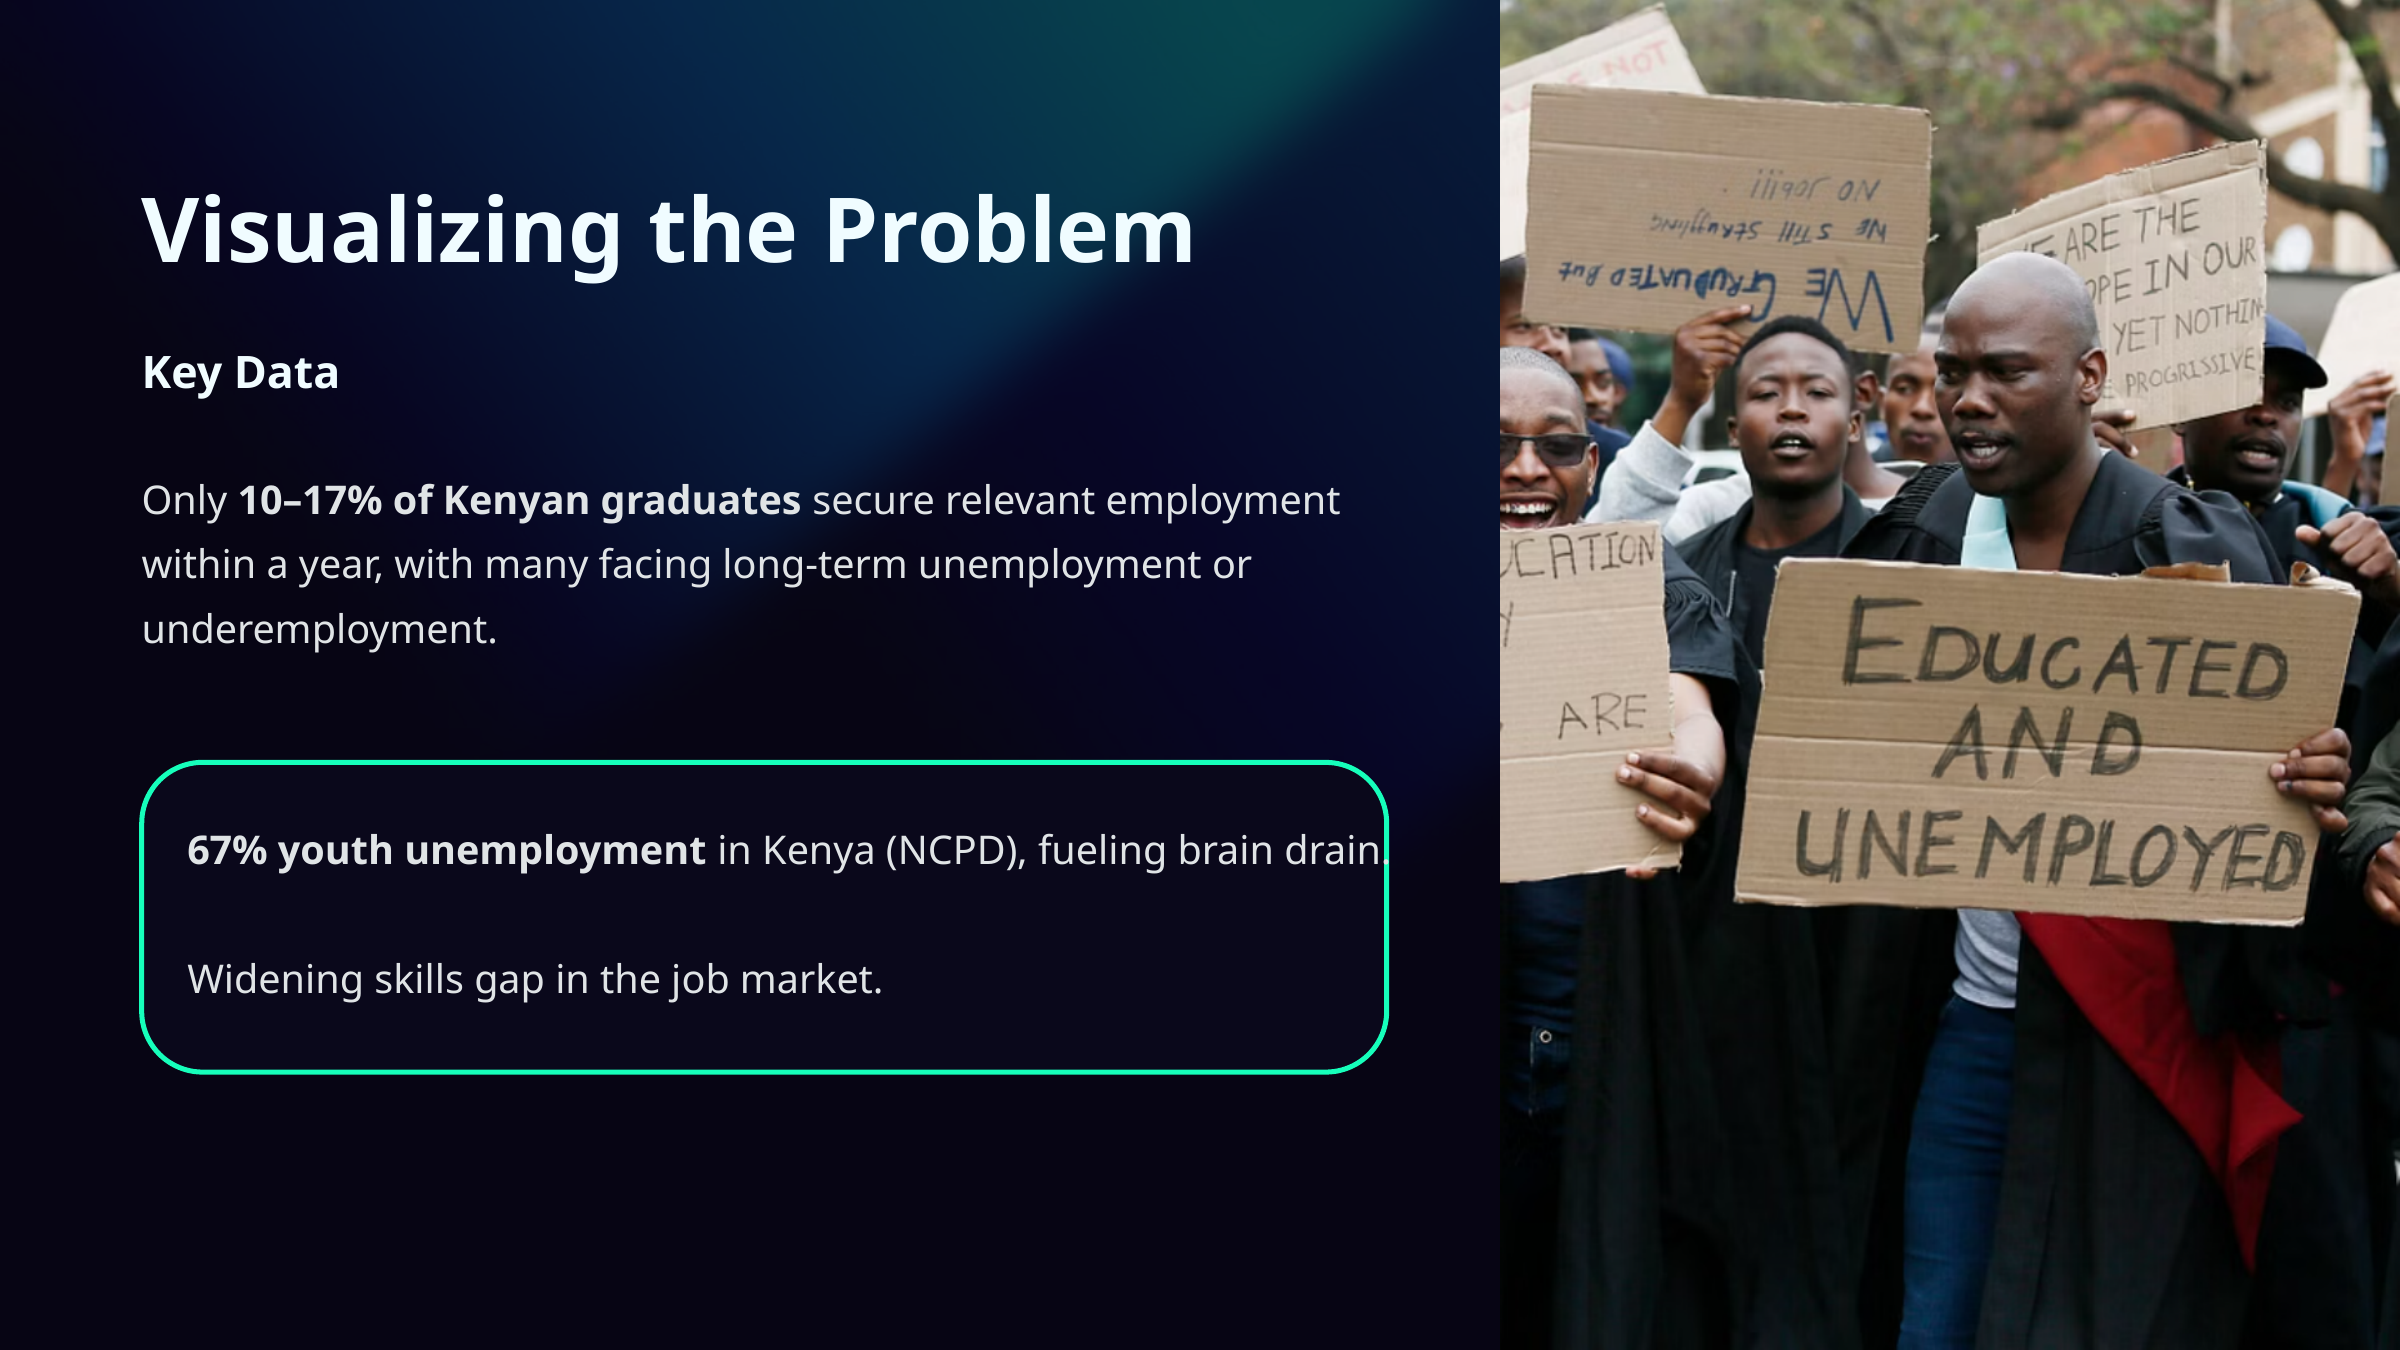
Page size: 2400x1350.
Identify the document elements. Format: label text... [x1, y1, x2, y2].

text_box 67% youth unemployment in Kenya (NCPD), fueling brain drain. [187, 807, 1313, 873]
picture [1499, 0, 2400, 1350]
text_box [141, 762, 1387, 1073]
text_box Only 10–17% of Kenyan graduates secure relevant employment within a year, with many facing long-term unemployment or underemployment. [141, 457, 1359, 653]
text_box Widening skills gap in the job market. [187, 936, 1313, 1009]
text_box Visualizing the Problem [141, 167, 1138, 280]
text_box Key Data [141, 340, 592, 397]
